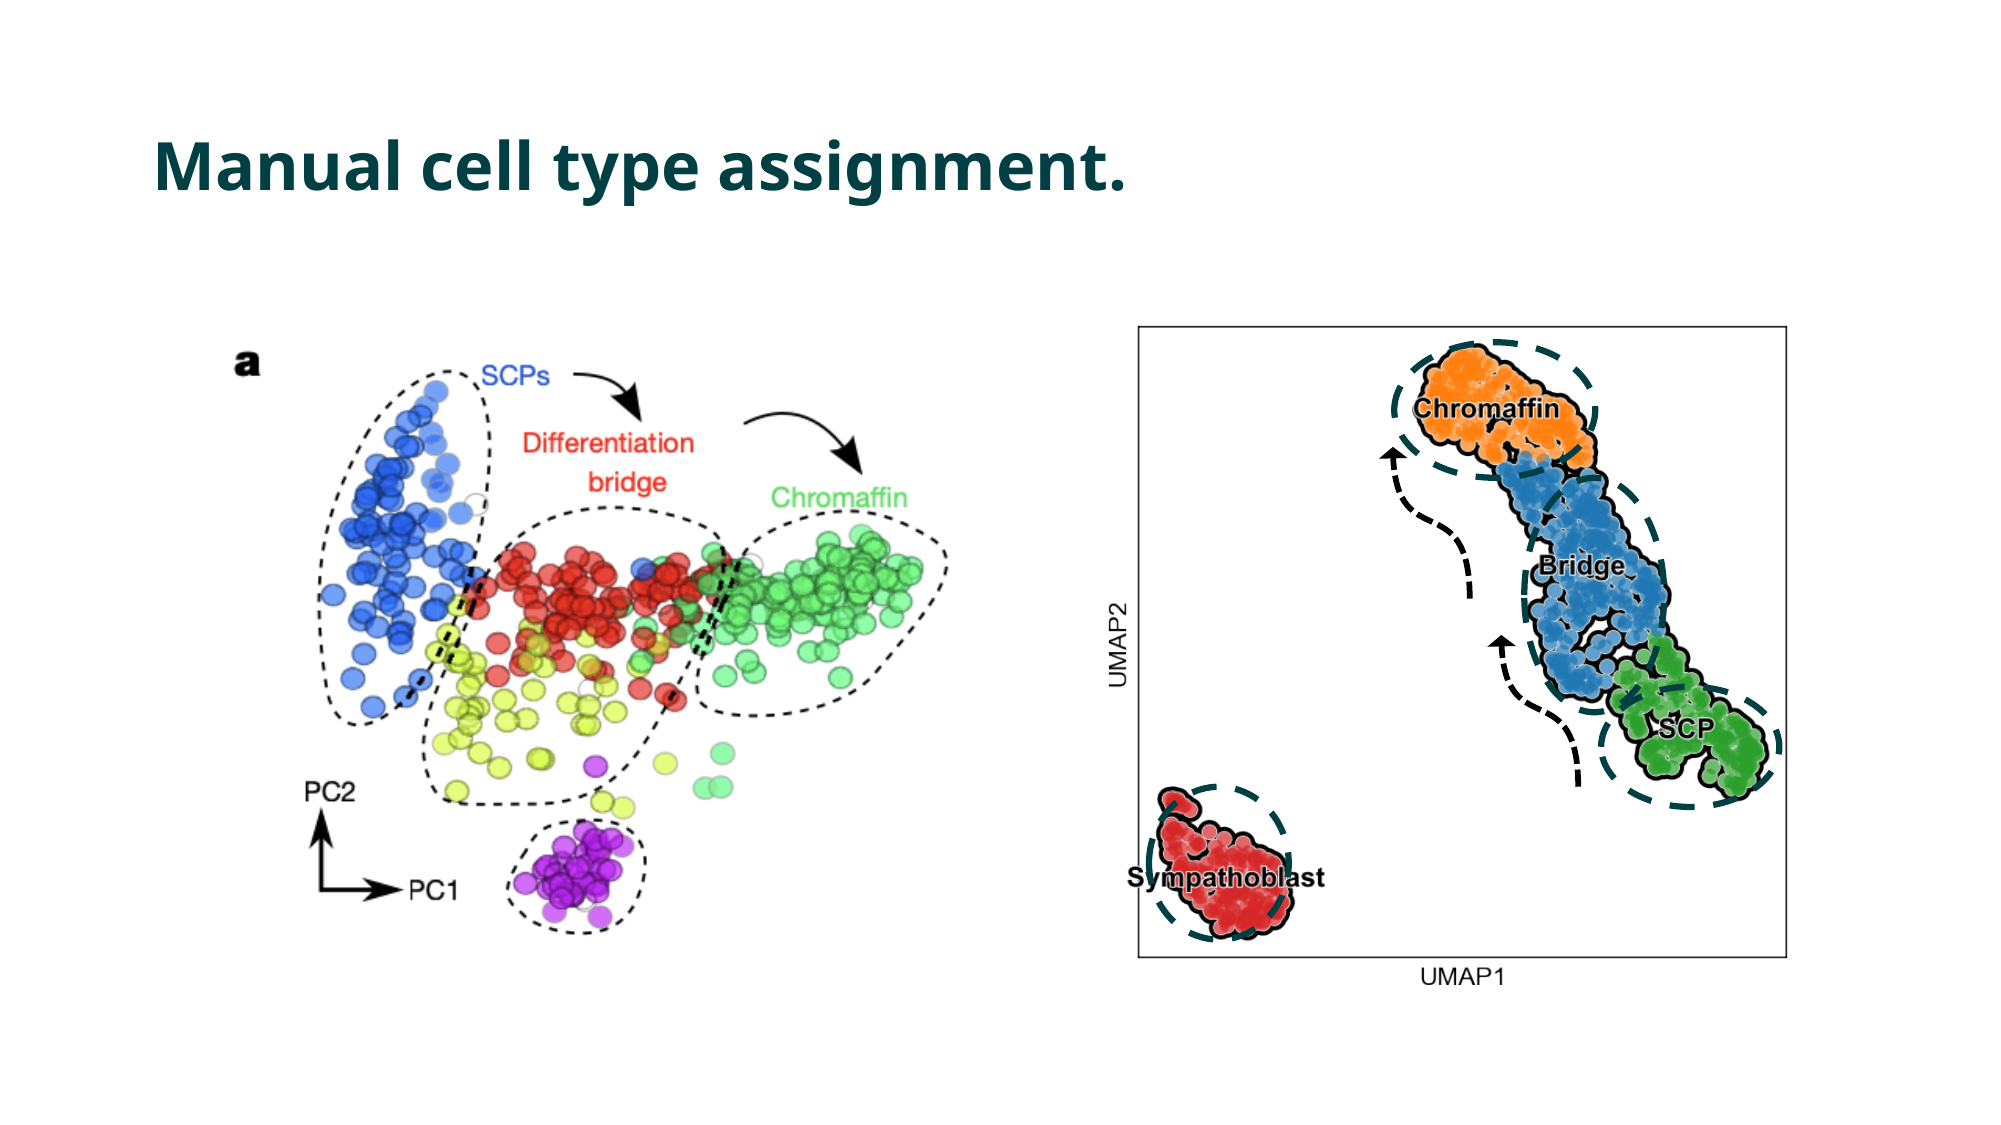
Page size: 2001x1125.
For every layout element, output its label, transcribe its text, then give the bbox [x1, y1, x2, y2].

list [206, 326, 972, 956]
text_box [1501, 634, 1579, 787]
title Manual cell type assignment. [137, 59, 1863, 278]
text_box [1392, 446, 1470, 599]
picture [1091, 277, 1803, 1005]
